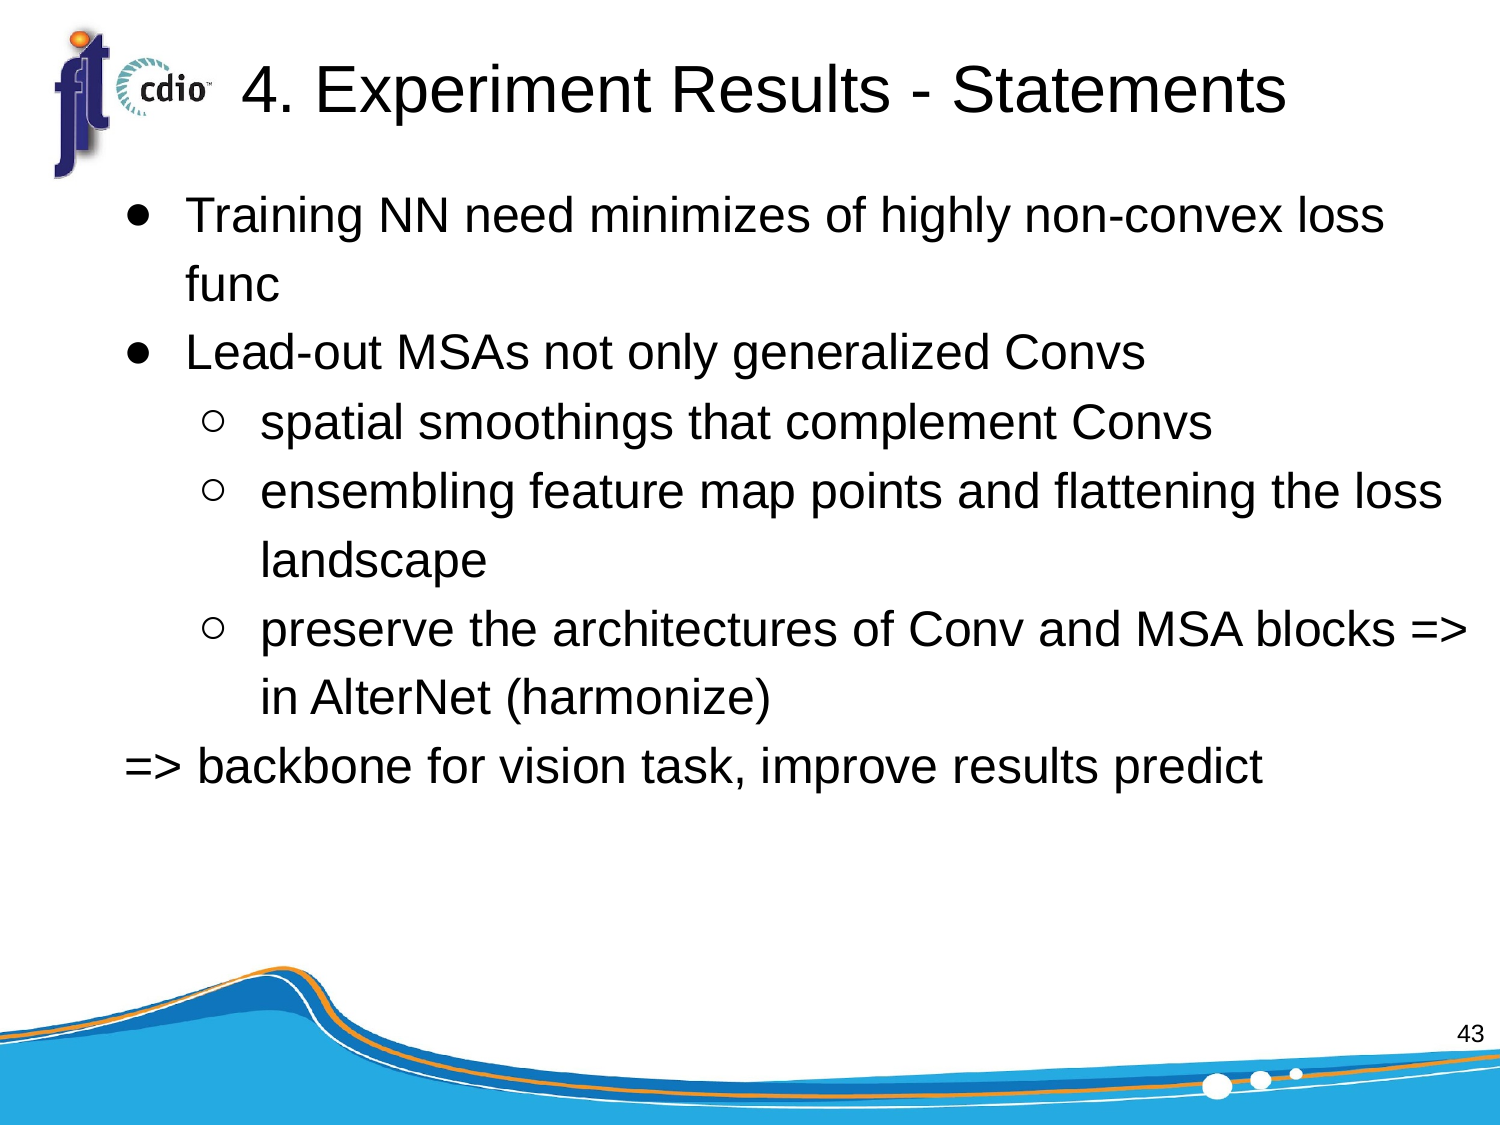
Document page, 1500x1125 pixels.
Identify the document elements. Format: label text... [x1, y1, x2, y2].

title Training NN need minimizes of highly non-convex loss func Lead-out MSAs not only generalized Convs spatial smoothings that complement Convs ensembling feature map points and flattening the loss landscape preserve the architectures of Conv and MSA blocks => in AlterNet (harmonize) => backbone for vision task, improve results predict [95, 165, 1490, 1057]
picture [0, 0, 1500, 1125]
title 4. Experiment Results - Statements [226, 6, 1425, 165]
slide_number ‹#› [1149, 1002, 1500, 1063]
